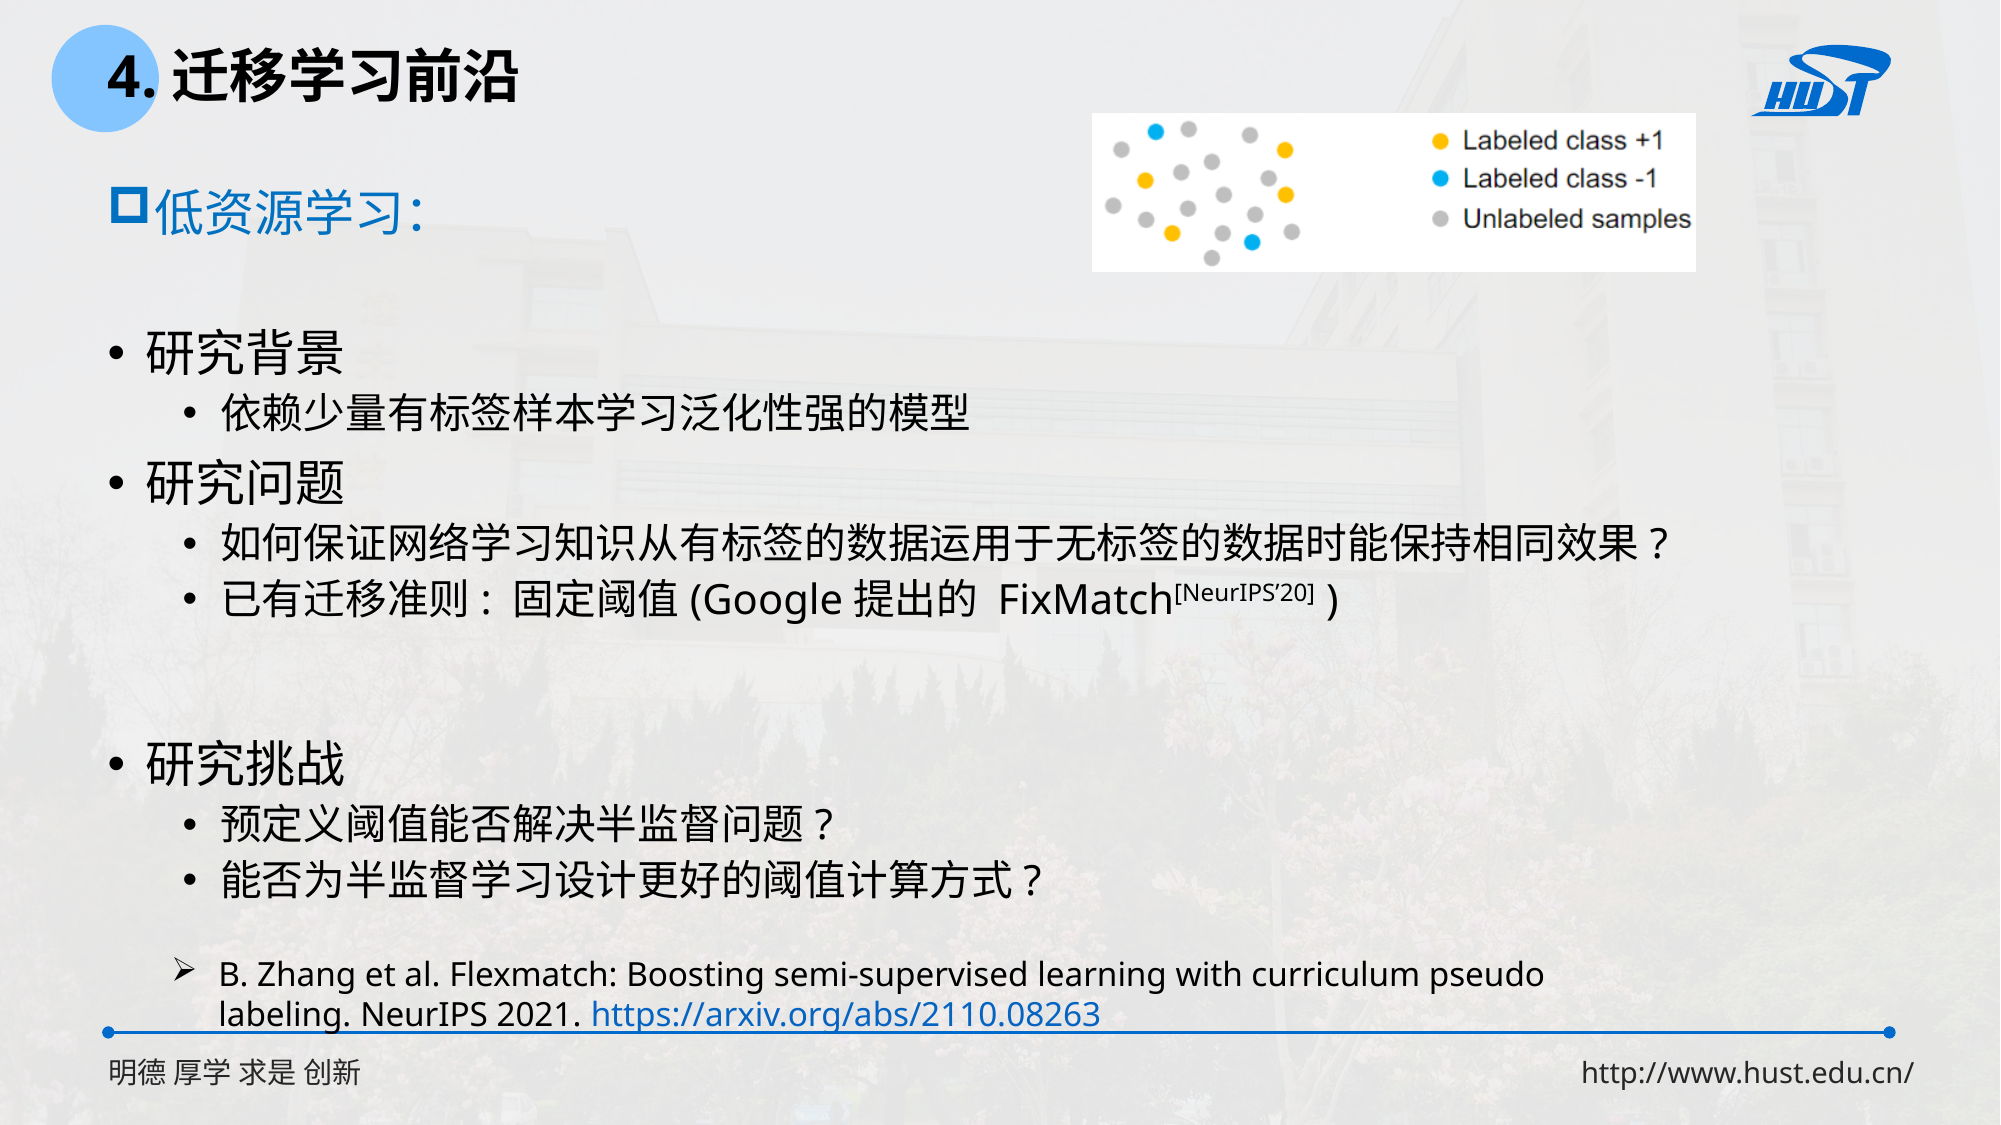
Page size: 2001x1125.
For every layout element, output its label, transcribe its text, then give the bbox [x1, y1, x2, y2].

picture [1092, 113, 1696, 272]
text_box 低资源学习： [93, 173, 1092, 249]
list 4.迁移学习前沿 [93, 43, 887, 114]
text_box B. Zhang et al. Flexmatch: Boosting semi-supervised learning with curriculum pseudo labeling. NeurIPS 2021. https://arxiv.org/abs/2110.08263 [156, 945, 1654, 1046]
text_box 研究背景 依赖少量有标签样本学习泛化性强的模型 研究问题 如何保证网络学习知识从有标签的数据运用于无标签的数据时能保持相同效果? 已有迁移准则: 固定阈值(Google提出的 FixMatch[NeurIPS’20] ) 研究挑战 预定义阈值能否解决半监督问题? 能否为半监督学习设计更好的阈值计算方式? [92, 320, 1818, 952]
